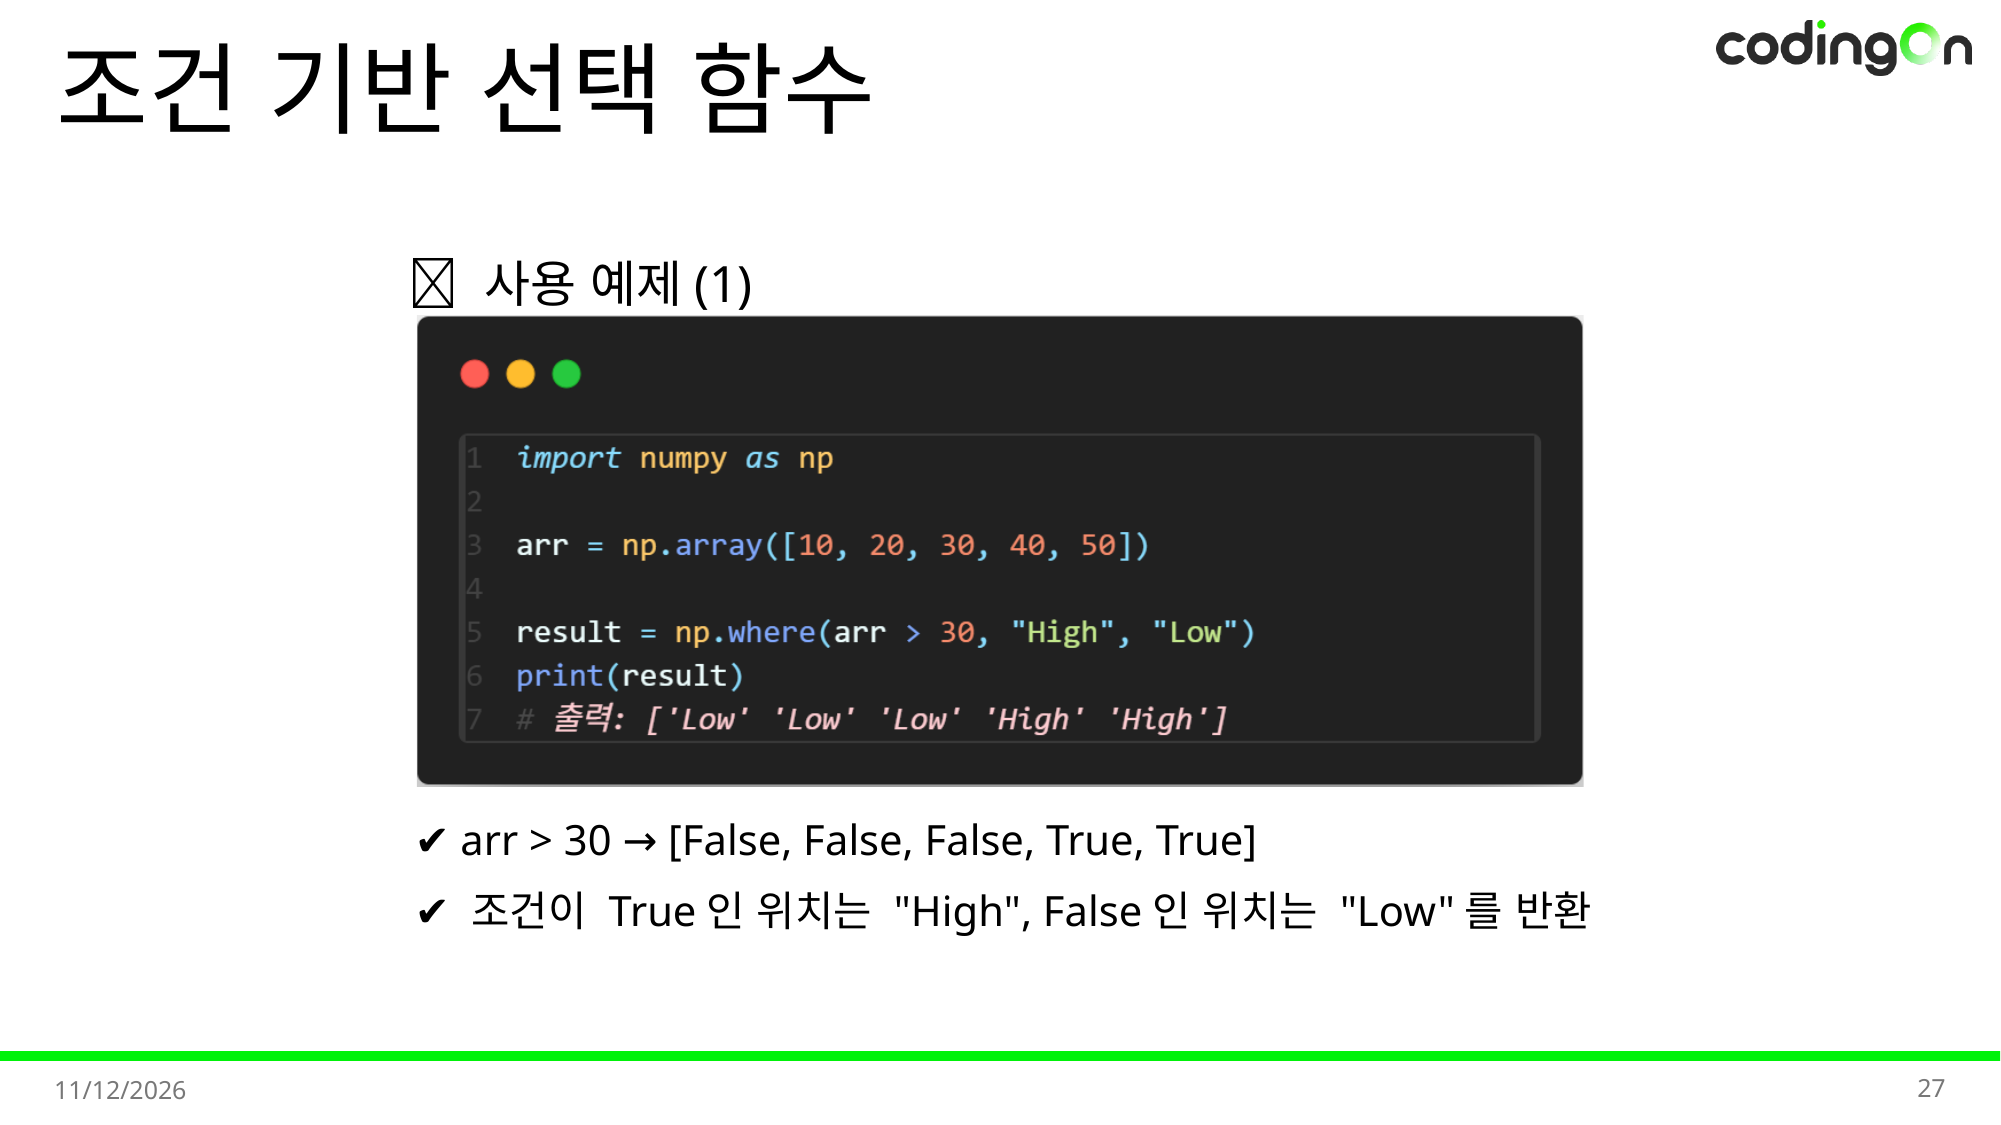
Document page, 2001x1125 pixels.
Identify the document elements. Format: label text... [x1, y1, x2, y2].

picture [416, 315, 1584, 787]
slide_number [39, 1061, 490, 1122]
slide_number 27 [1510, 1059, 1961, 1120]
title 조건 기반 선택 함수 [41, 0, 1767, 188]
text_box ✔️ arr > 30 → [False, False, False, True, True] ✔️ 조건이 True인 위치는 "High", False인 위치는 "Low"를 반환 [399, 806, 1619, 961]
text_box ✅ 사용 예제(1) [393, 214, 1273, 342]
picture [1767, 20, 1972, 76]
